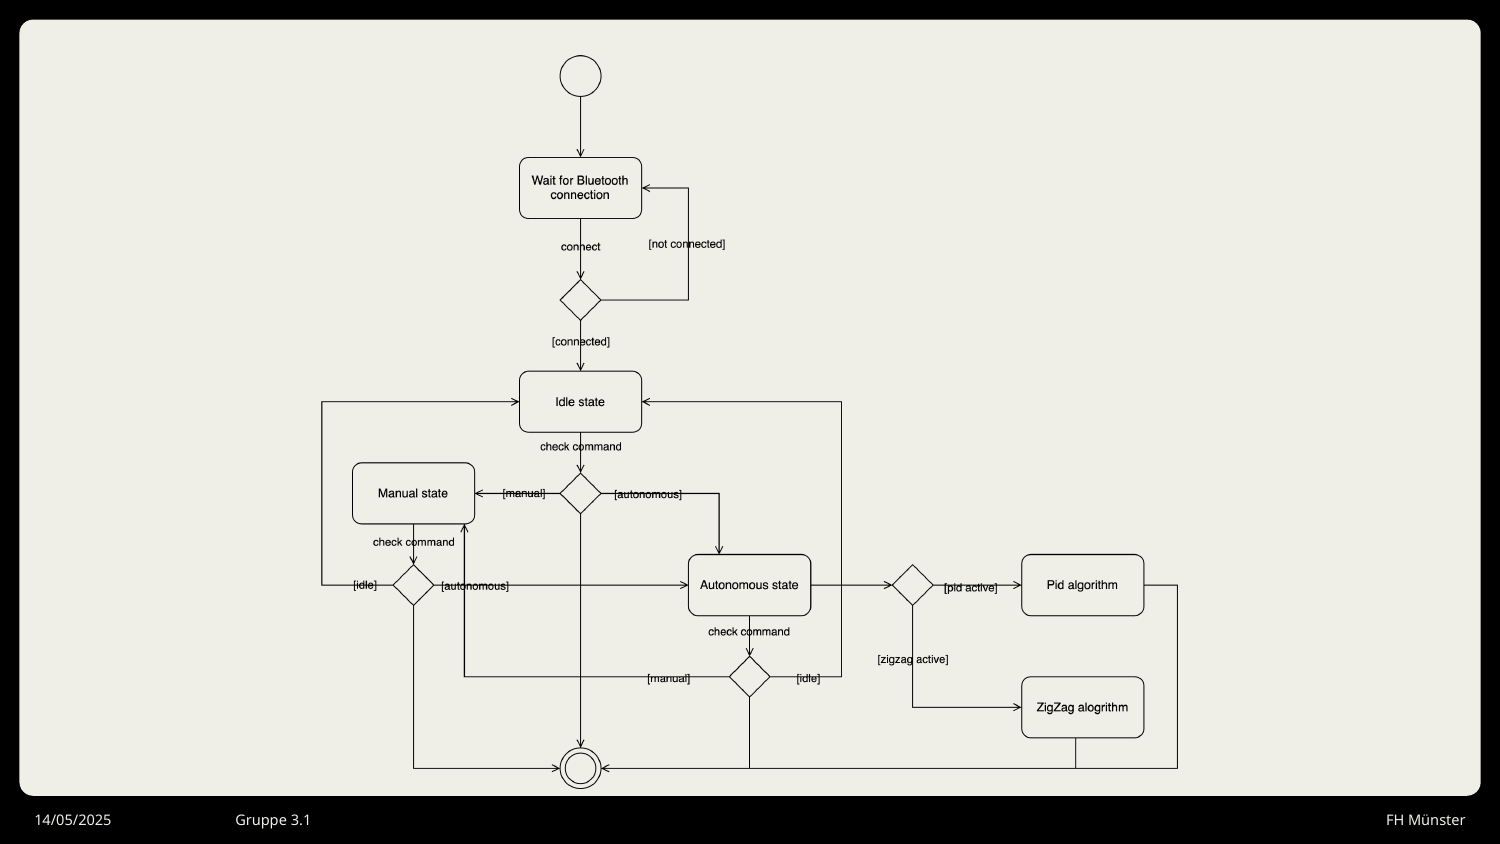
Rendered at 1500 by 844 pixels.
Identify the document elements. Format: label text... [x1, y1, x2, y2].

text_box Gruppe 3.1 [221, 795, 422, 844]
picture [314, 55, 1186, 789]
text_box FH Münster [1279, 795, 1481, 844]
text_box 14/05/2025 [19, 795, 221, 844]
